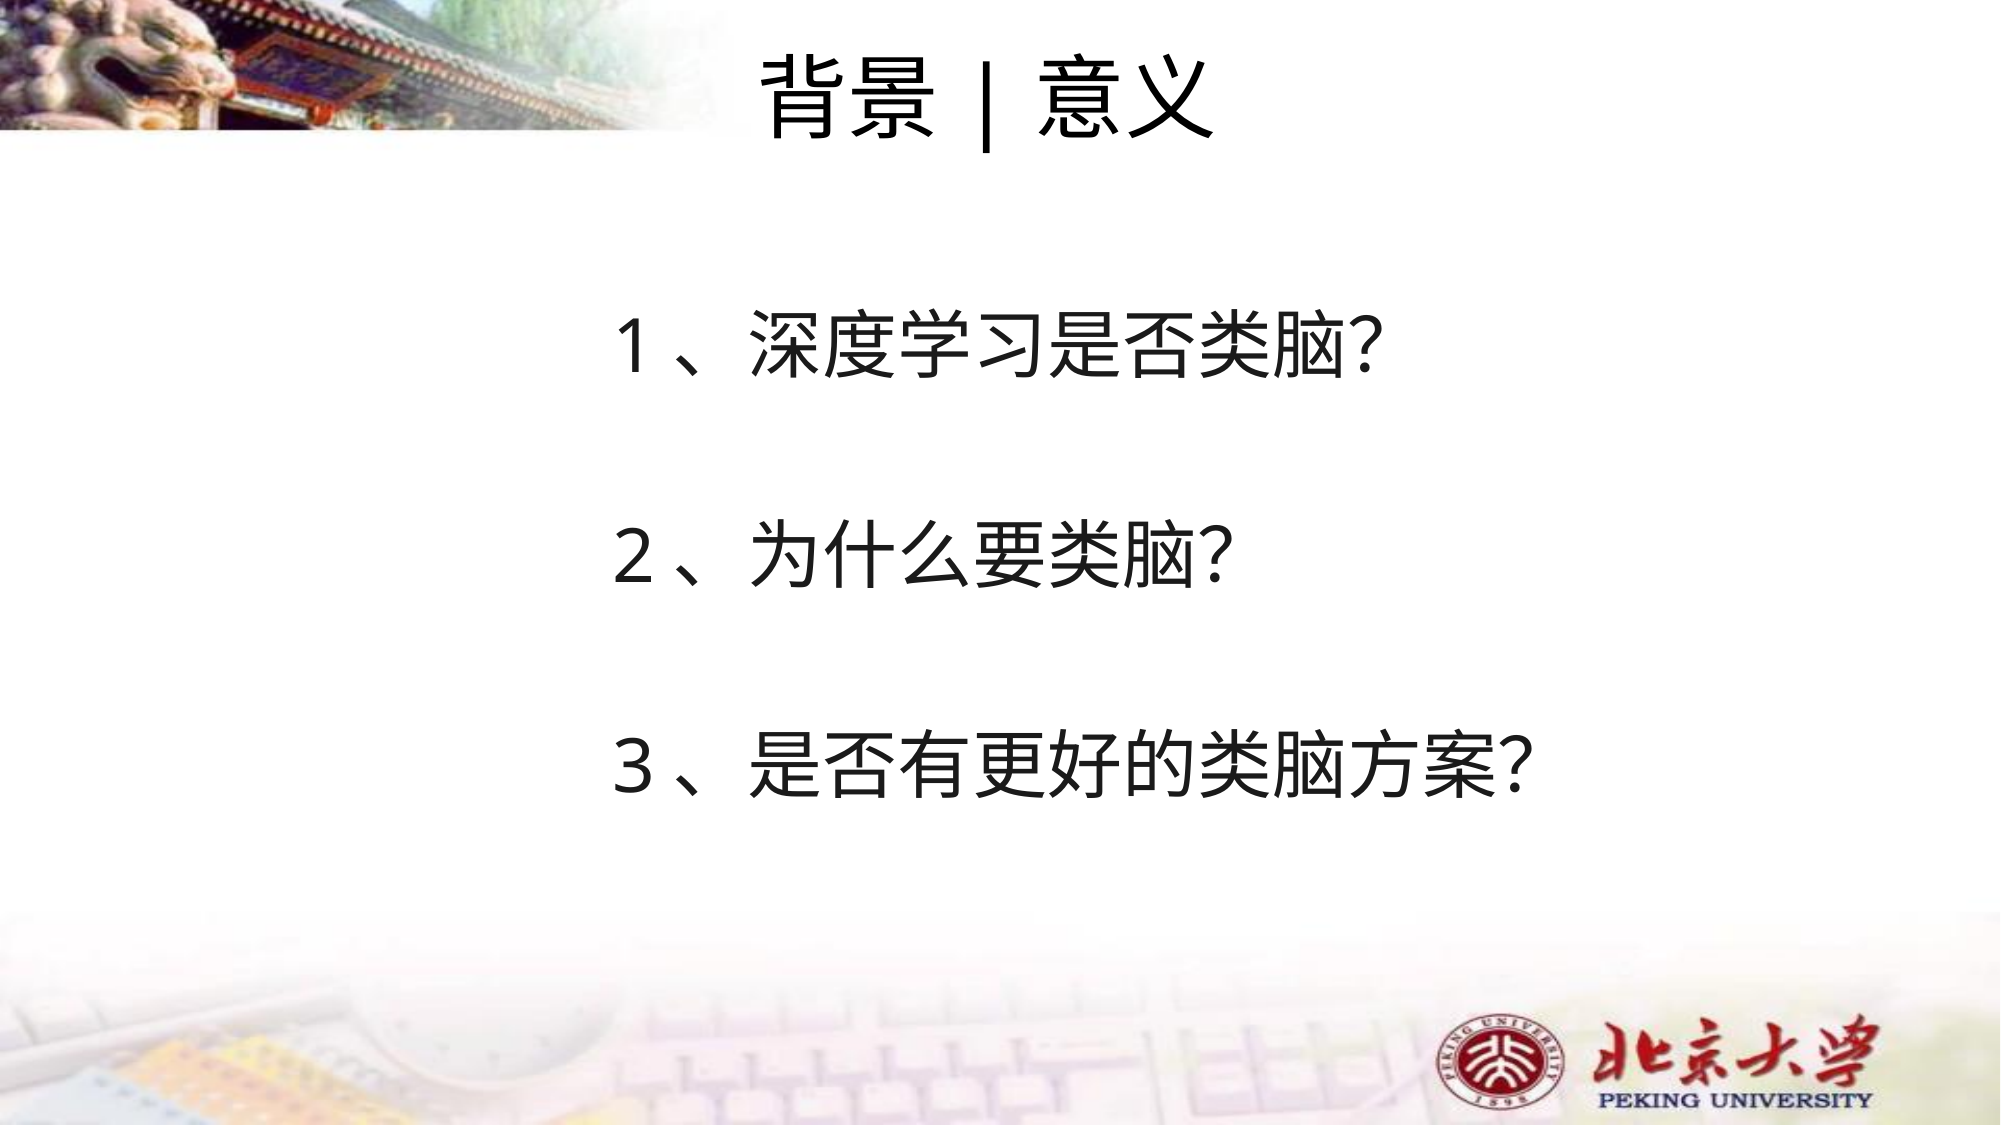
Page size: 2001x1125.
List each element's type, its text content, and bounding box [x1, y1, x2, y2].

picture [0, 0, 2001, 1125]
text_box 背景|意义 [741, 0, 1233, 158]
list 1、深度学习是否类脑？ 2、为什么要类脑？ 3、是否有更好的类脑方案？ [597, 289, 1630, 805]
